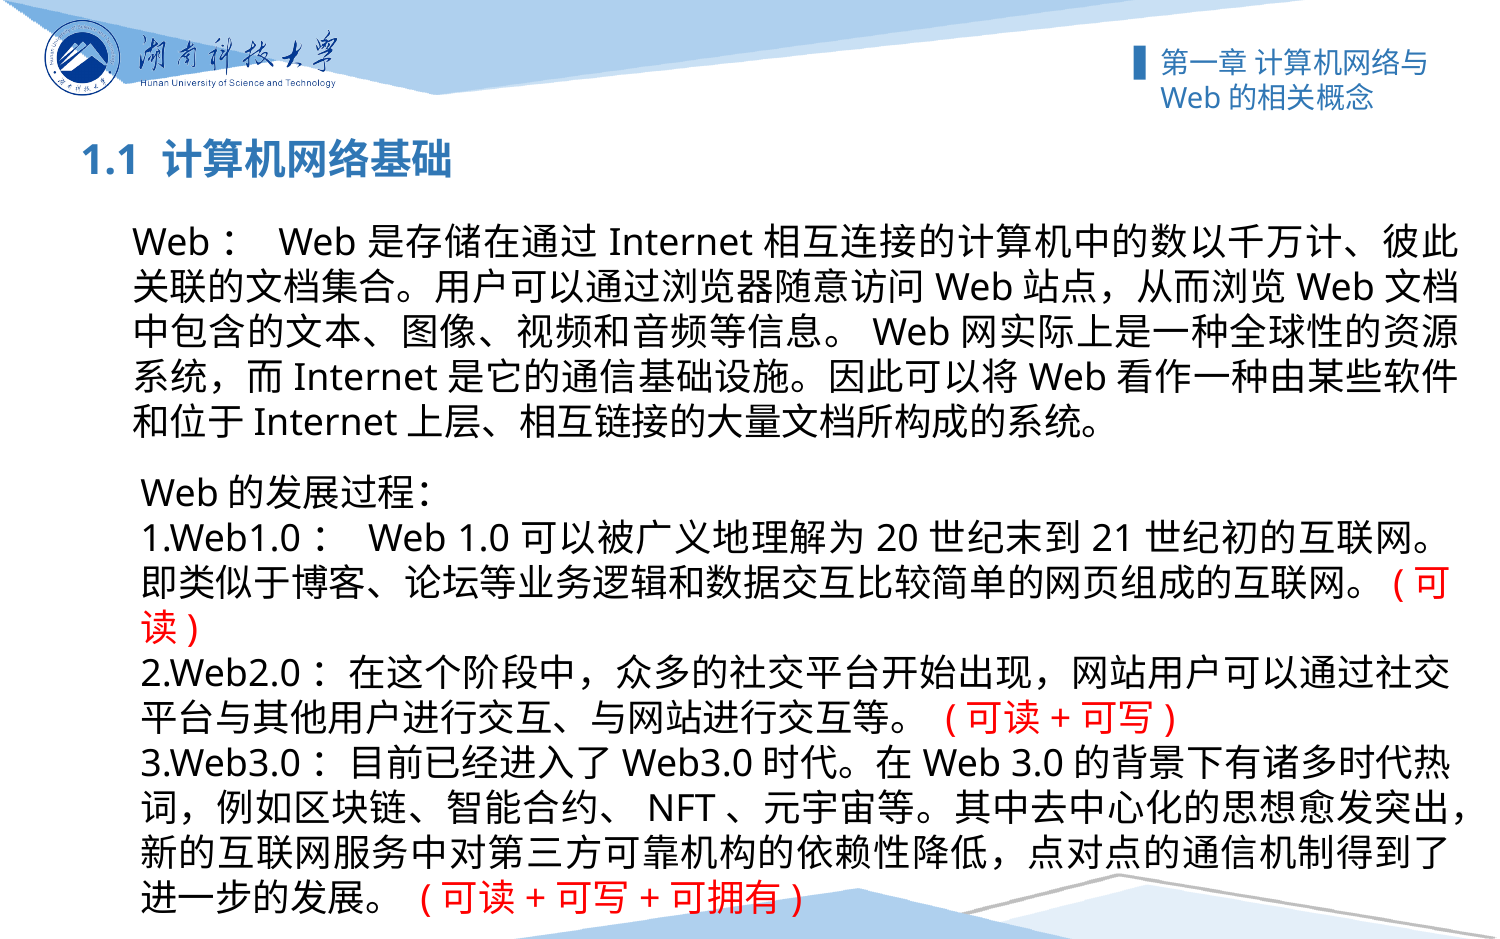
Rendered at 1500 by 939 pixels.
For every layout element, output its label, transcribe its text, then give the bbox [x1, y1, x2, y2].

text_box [1133, 37, 1486, 124]
text_box Web： Web是存储在通过Internet相互连接的计算机中的数以千万计、彼此关联的文档集合。用户可以通过浏览器随意访问Web站点，从而浏览Web文档中包含的文本、图像、视频和音频等信息。Web网实际上是一种全球性的资源系统，而Internet是它的通信基础设施。因此可以将Web看作一种由某些软件和位于Internet上层、相互链接的大量文档所构成的系统。 [117, 210, 1475, 451]
text_box Web的发展过程： 1.Web1.0： Web 1.0可以被广义地理解为20世纪末到21世纪初的互联网。即类似于博客、论坛等业务逻辑和数据交互比较简单的网页组成的互联网。(可读) 2.Web2.0：在这个阶段中，众多的社交平台开始出现，网站用户可以通过社交平台与其他用户进行交互、与网站进行交互等。 (可读+可写) 3.Web3.0：目前已经进入了Web3.0时代。在Web 3.0的背景下有诸多时代热词，例如区块链、智能合约、NFT、元宇宙等。其中去中心化的思想愈发突出，新的互联网服务中对第三方可靠机构的依赖性降低，点对点的通信机制得到了进一步的发展。 (可读+可写+可拥有) [125, 461, 1466, 927]
text_box 1.1 计算机网络基础 [65, 125, 711, 191]
picture [0, 0, 1330, 99]
picture [507, 871, 1500, 939]
